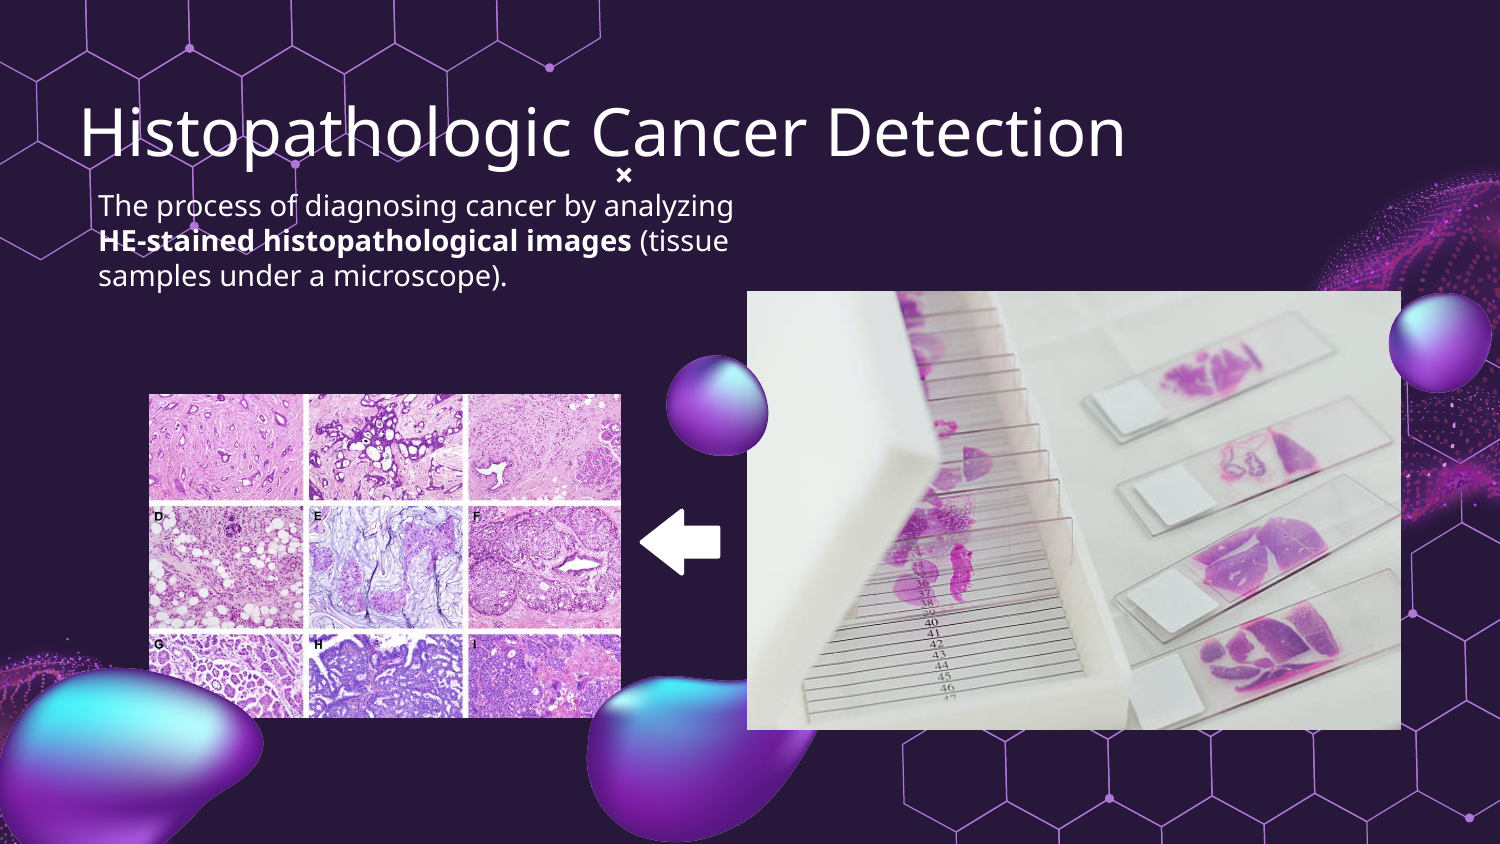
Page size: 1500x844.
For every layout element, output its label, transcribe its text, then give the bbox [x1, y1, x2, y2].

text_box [617, 168, 631, 182]
title Histopathologic Cancer Detection [63, 91, 1350, 185]
subtitle The process of diagnosing cancer by analyzing HE-stained histopathological images (tissue samples under a microscope). [60, 172, 765, 373]
picture [0, 163, 1500, 844]
text_box [639, 508, 721, 576]
